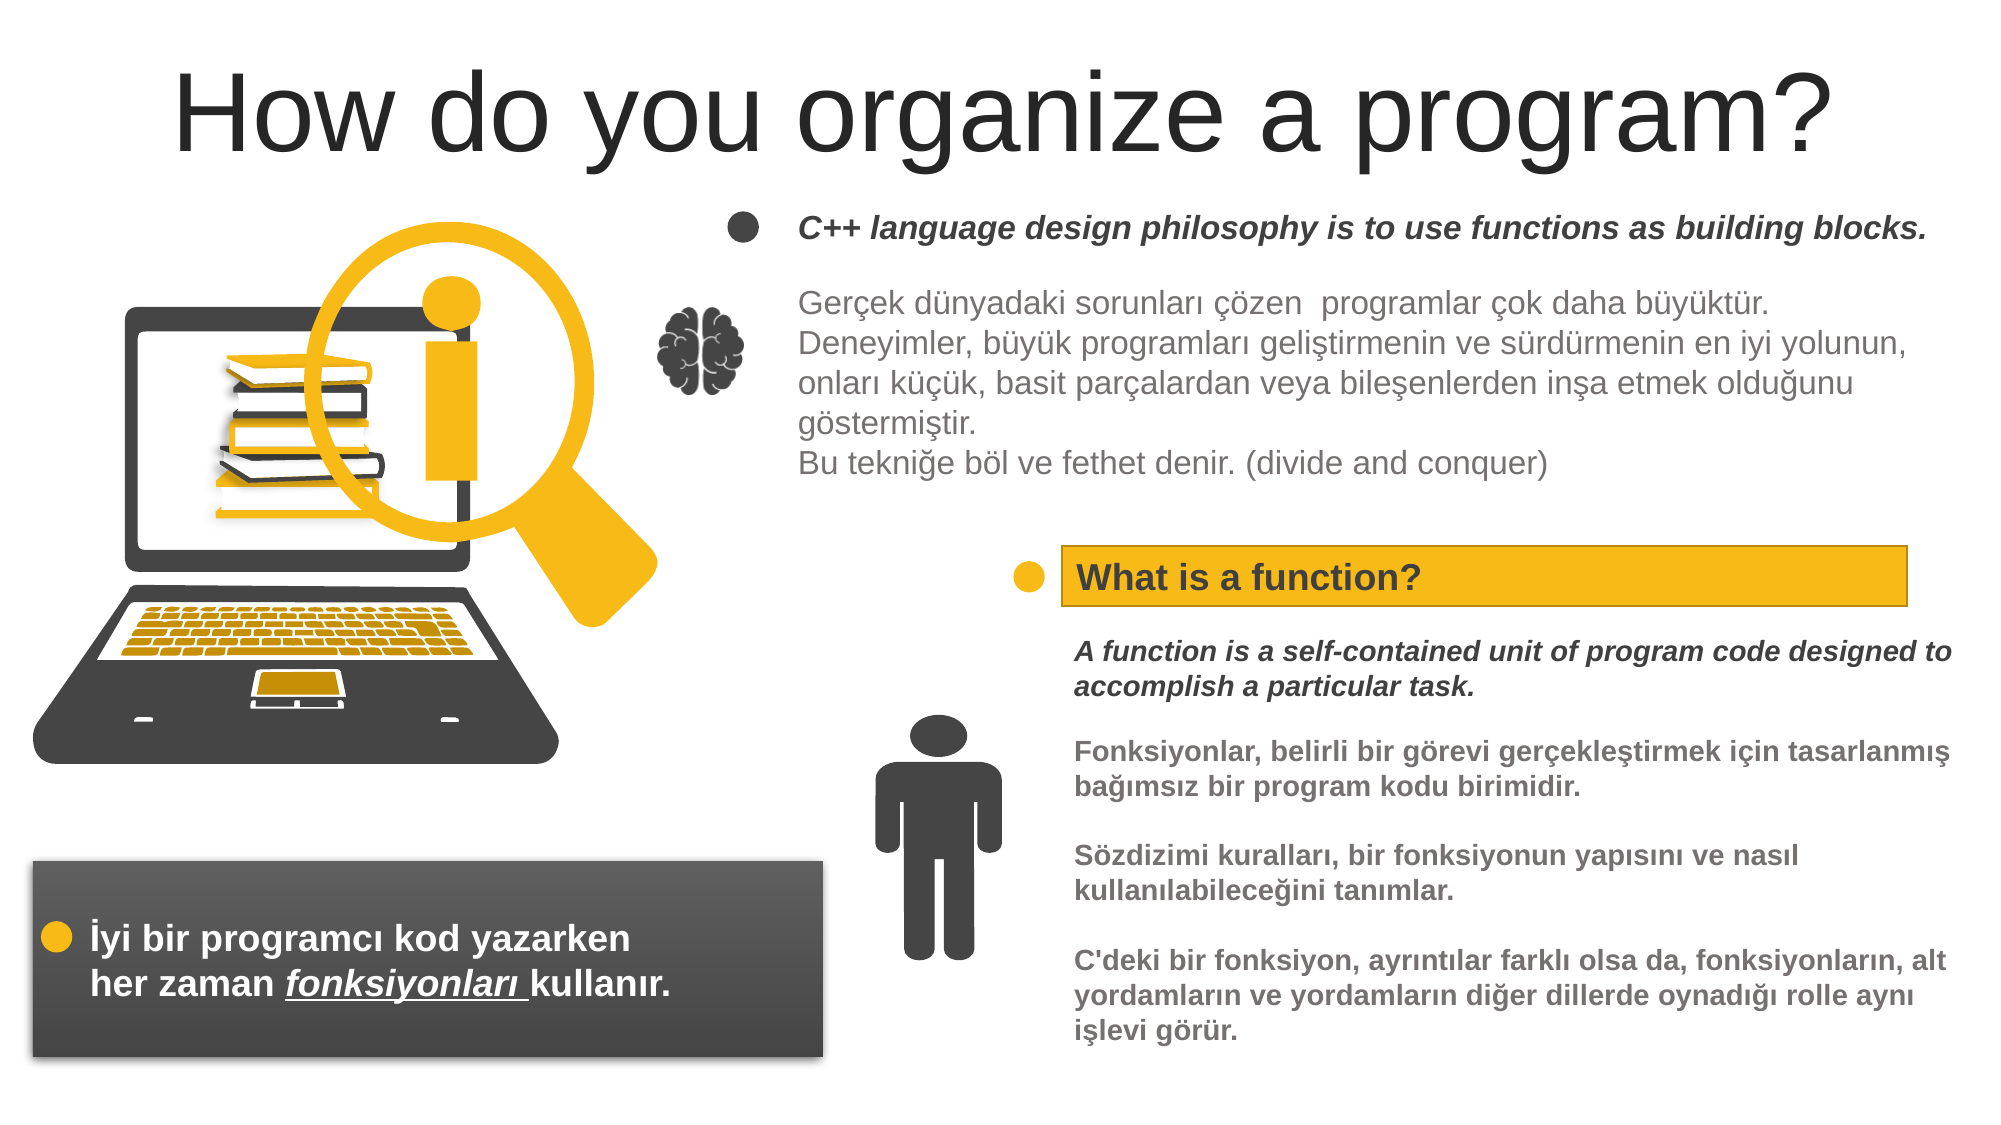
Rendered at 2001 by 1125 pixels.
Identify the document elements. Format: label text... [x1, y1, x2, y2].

picture [657, 307, 744, 395]
list How do you organize a program? [53, 55, 1952, 175]
text_box [1012, 560, 1046, 594]
text_box [874, 760, 1003, 962]
text_box C++ language design philosophy is to use functions as building blocks. Gerçek dünyadaki sorunları çözen programlar çok daha büyüktür. Deneyimler, büyük programları geliştirmenin ve sürdürmenin en iyi yolunun, onları küçük, basit parçalardan veya bileşenlerden inşa etmek olduğunu göstermiştir. Bu tekniğe böl ve fethet denir. (divide and conquer) [783, 199, 1971, 489]
text_box A function is a self-contained unit of program code designed to accomplish a particular task. Fonksiyonlar, belirli bir görevi gerçekleştirmek için tasarlanmış bağımsız bir program kodu birimidir. Sözdizimi kuralları, bir fonksiyonun yapısını ve nasıl kullanılabileceğini tanımlar. C'deki bir fonksiyon, ayrıntılar farklı olsa da, fonksiyonların, alt yordamların ve yordamların diğer dillerde oynadığı rolle aynı işlevi görür. [1059, 624, 1984, 1084]
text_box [32, 221, 658, 764]
text_box [908, 713, 969, 759]
text_box What is a function? [1061, 545, 1908, 607]
text_box İyi bir programcı kod yazarken her zaman fonksiyonları kullanır. [32, 861, 823, 1057]
text_box [39, 920, 74, 954]
text_box [726, 210, 760, 244]
